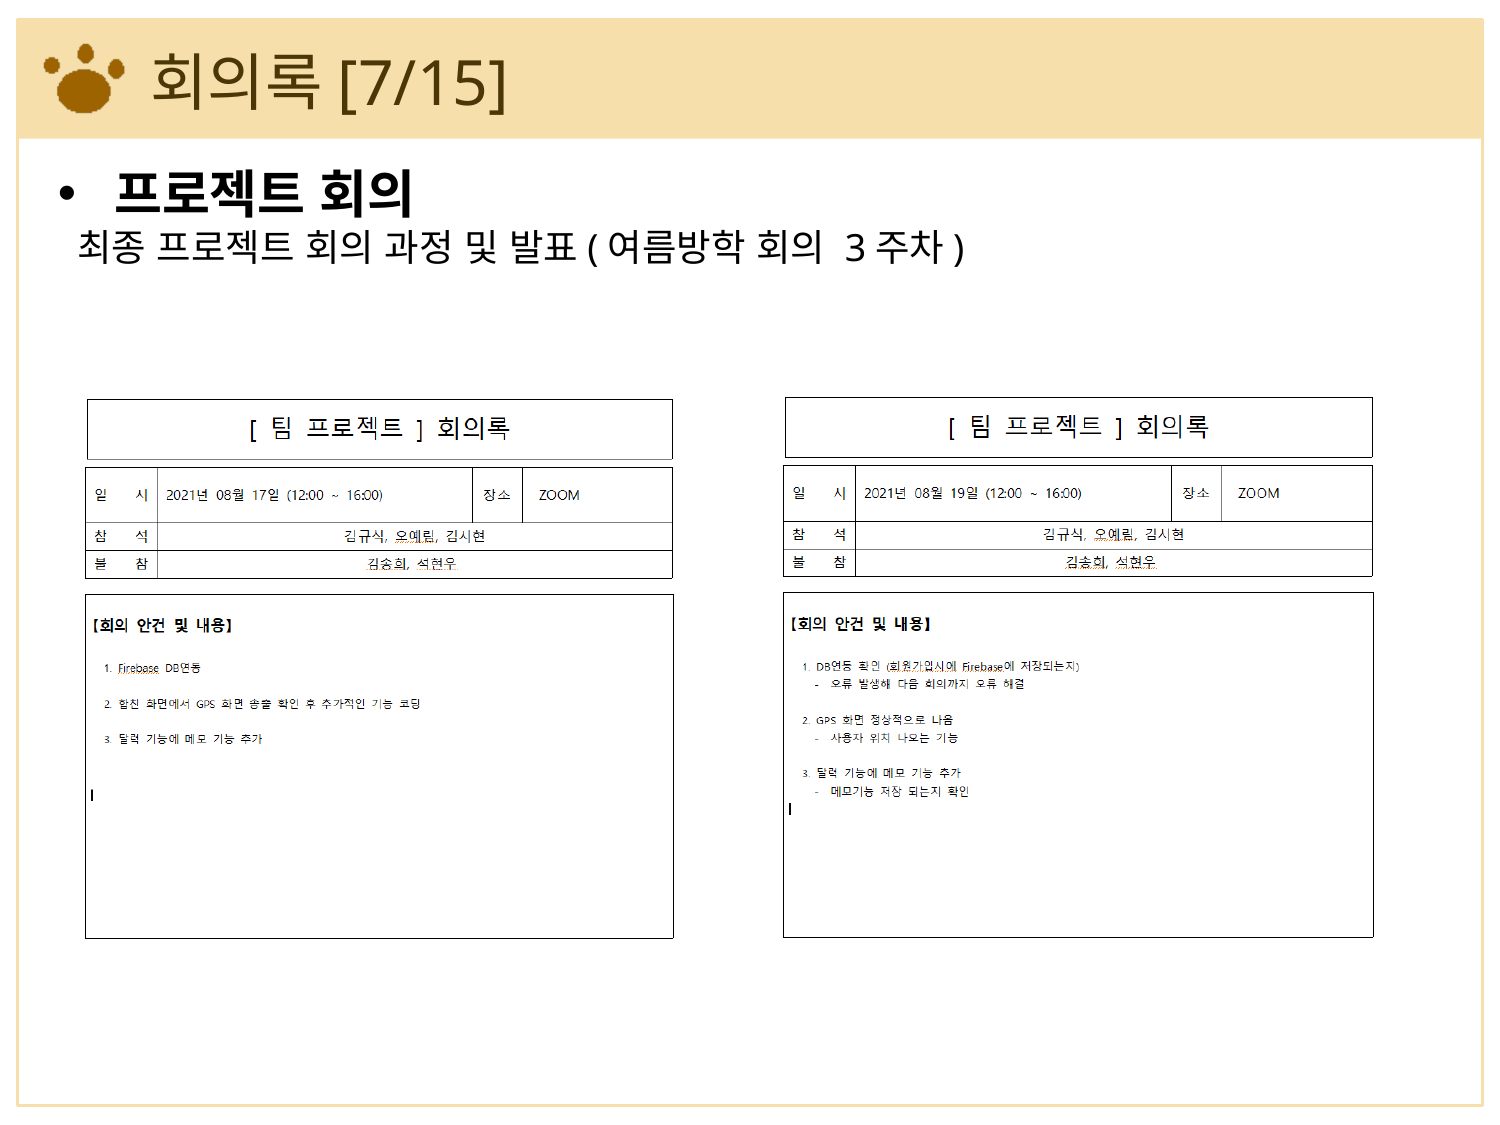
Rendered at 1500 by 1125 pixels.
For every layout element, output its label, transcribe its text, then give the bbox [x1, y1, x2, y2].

picture [84, 397, 677, 942]
text_box 회의록[7/15] [135, 35, 1276, 126]
picture [42, 42, 128, 115]
picture [783, 396, 1375, 941]
text_box [16, 18, 1484, 1107]
text_box 프로젝트 회의 최종 프로젝트 회의 과정 및 발표(여름방학 회의 3주차) [43, 154, 1459, 367]
text_box [19, 166, 1485, 1094]
